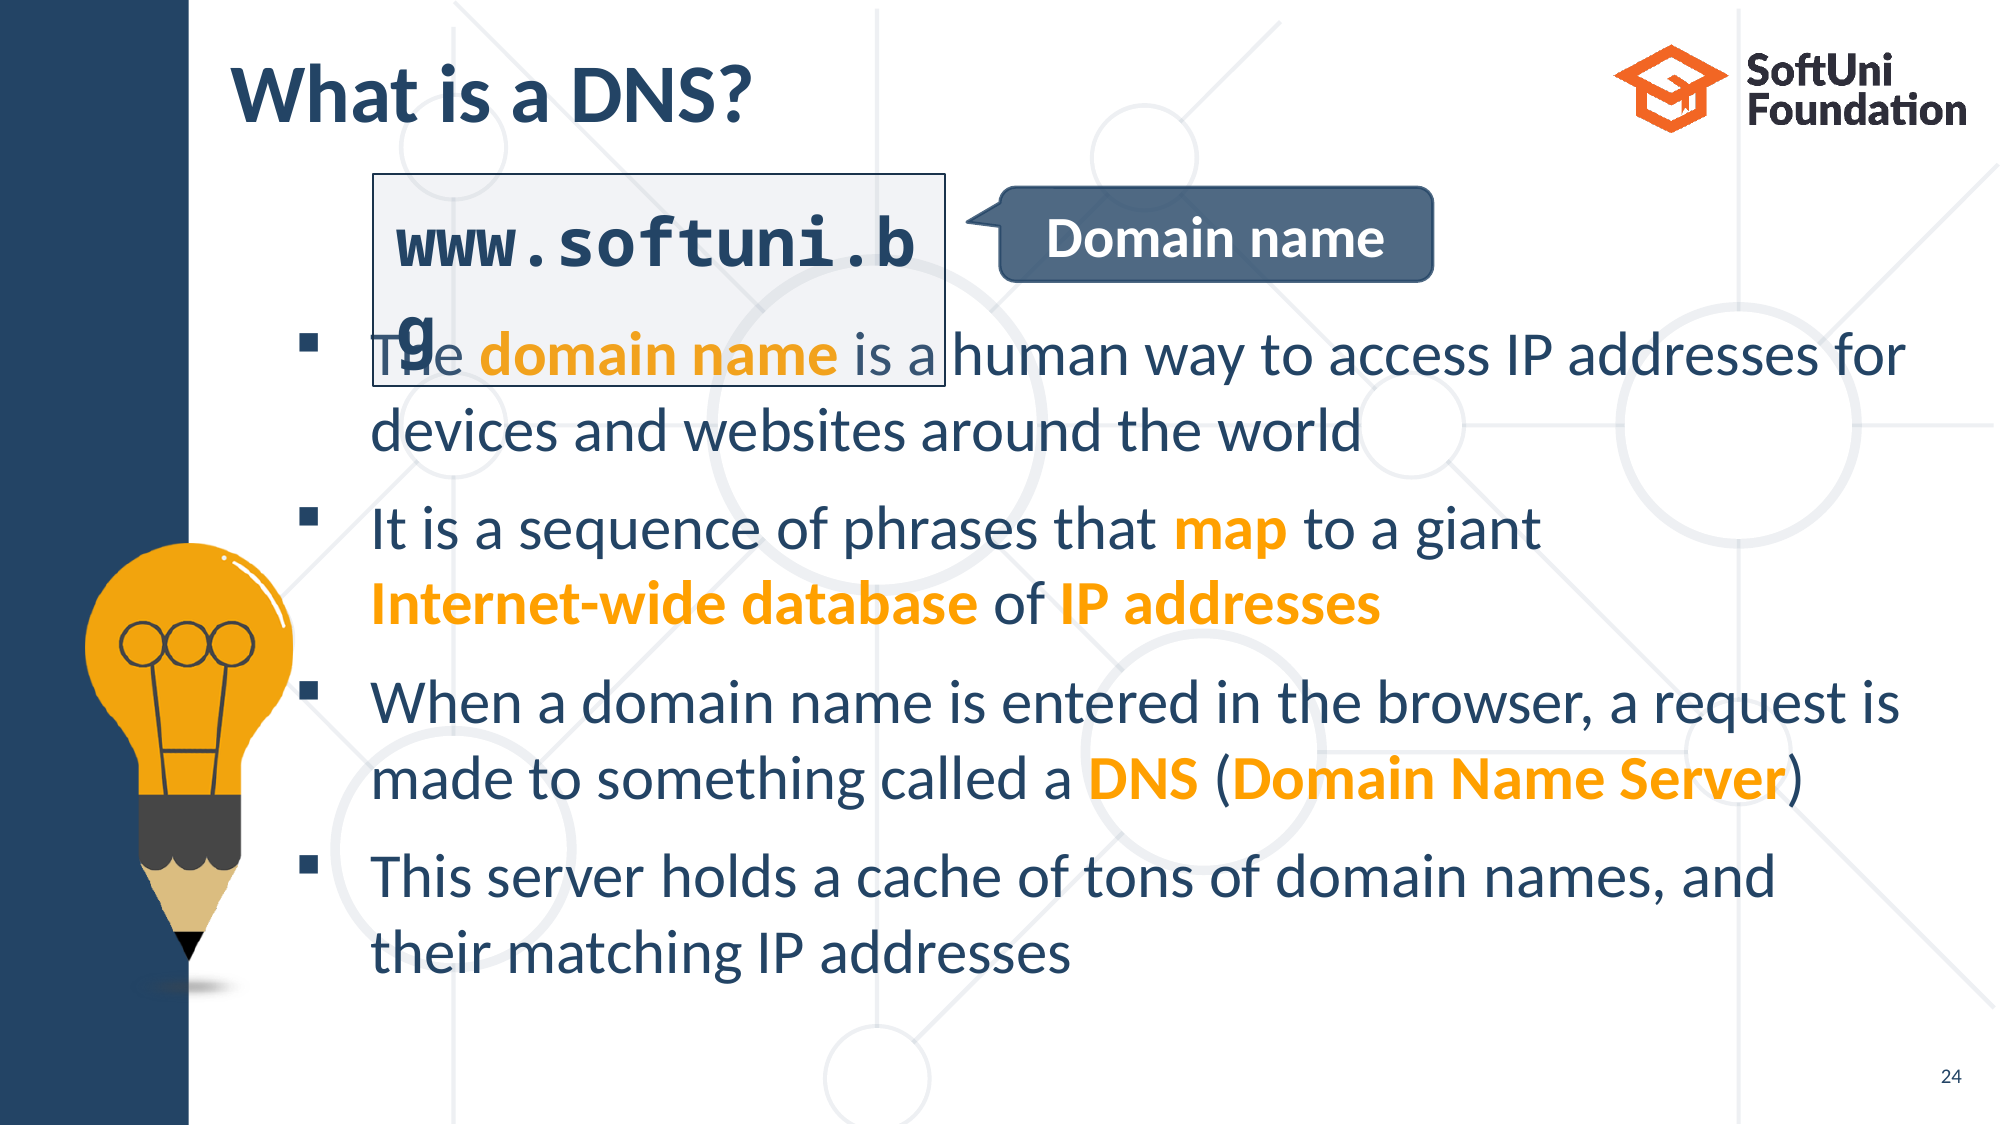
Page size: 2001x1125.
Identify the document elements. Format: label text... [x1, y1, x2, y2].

list The domain name is a human way to access IP addresses for devices and websites around the world It is a sequence of phrases that map to a giant Internet-wide database of IP addresses When a domain name is entered in the browser, a request is made to something called a DNS (Domain Name Server) This server holds a cache of tons of domain names, and their matching IP addresses [276, 307, 1982, 1101]
slide_number 24 [1897, 1049, 1968, 1101]
title What is a DNS? [212, 16, 1591, 162]
picture [1613, 44, 1966, 133]
text_box Domain name [964, 185, 1435, 284]
picture [85, 543, 276, 1003]
text_box www.softuni.bg [372, 174, 946, 386]
